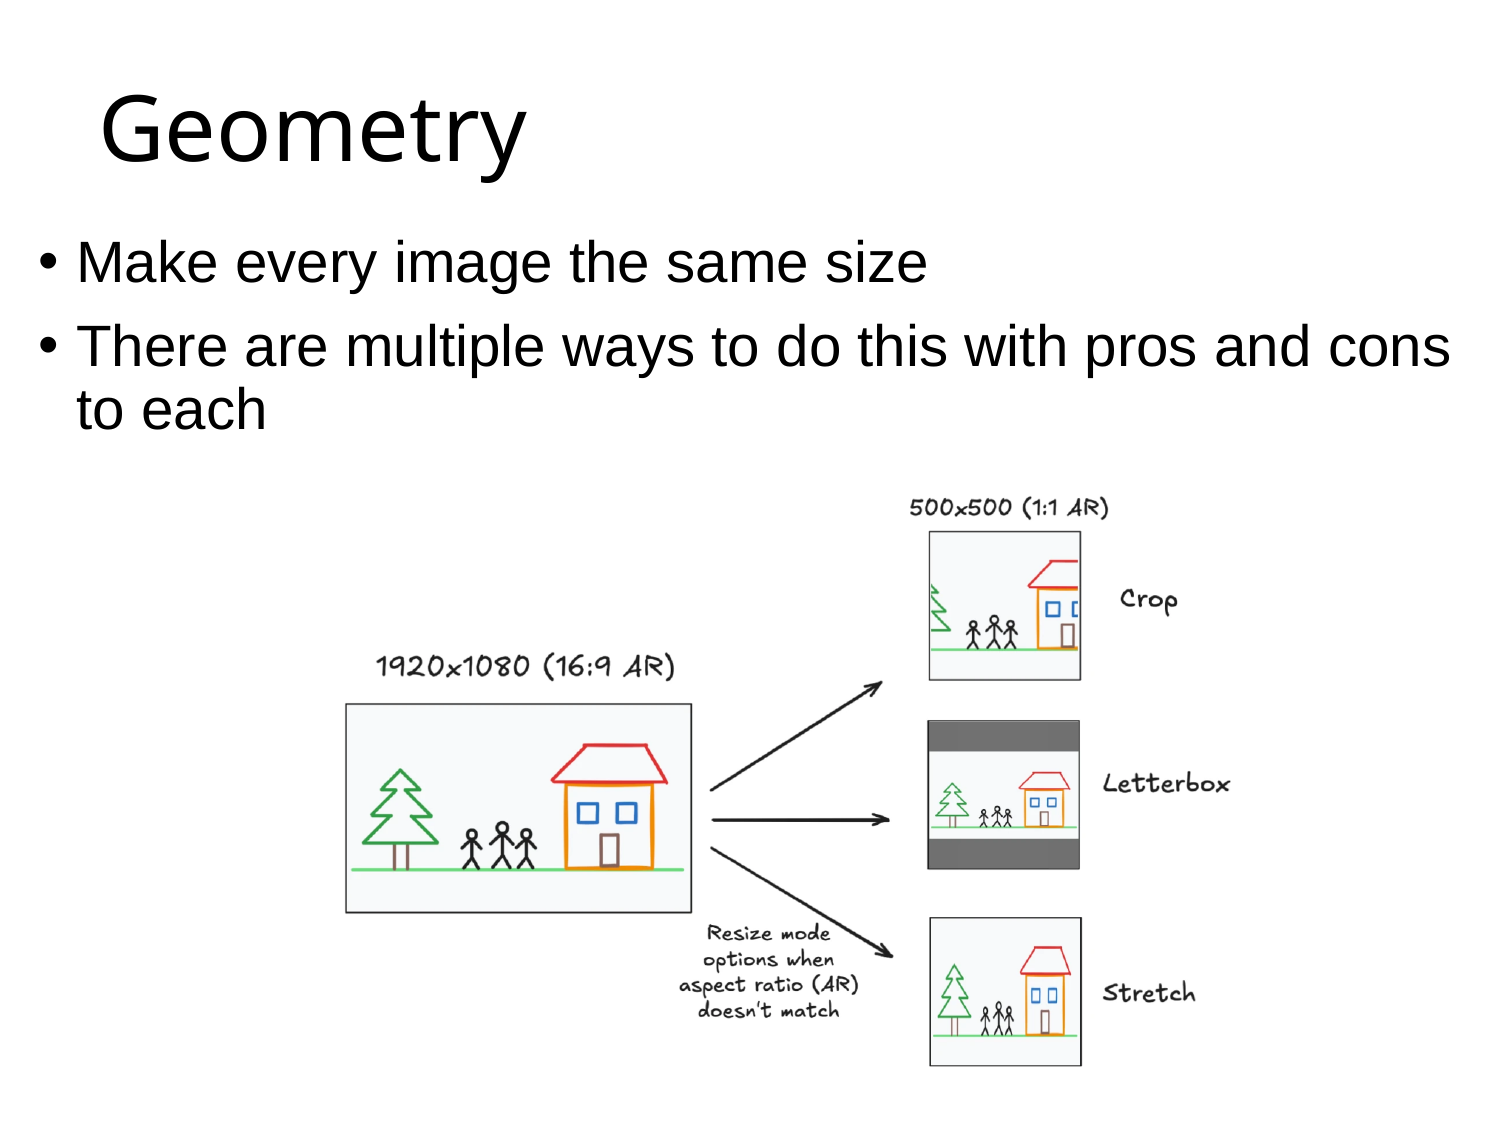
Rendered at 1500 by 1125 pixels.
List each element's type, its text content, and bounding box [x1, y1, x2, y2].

list Make every image the same size There are multiple ways to do this with pros and cons to each [23, 224, 1486, 939]
picture [239, 489, 1270, 1094]
title Geometry [83, 23, 1377, 224]
